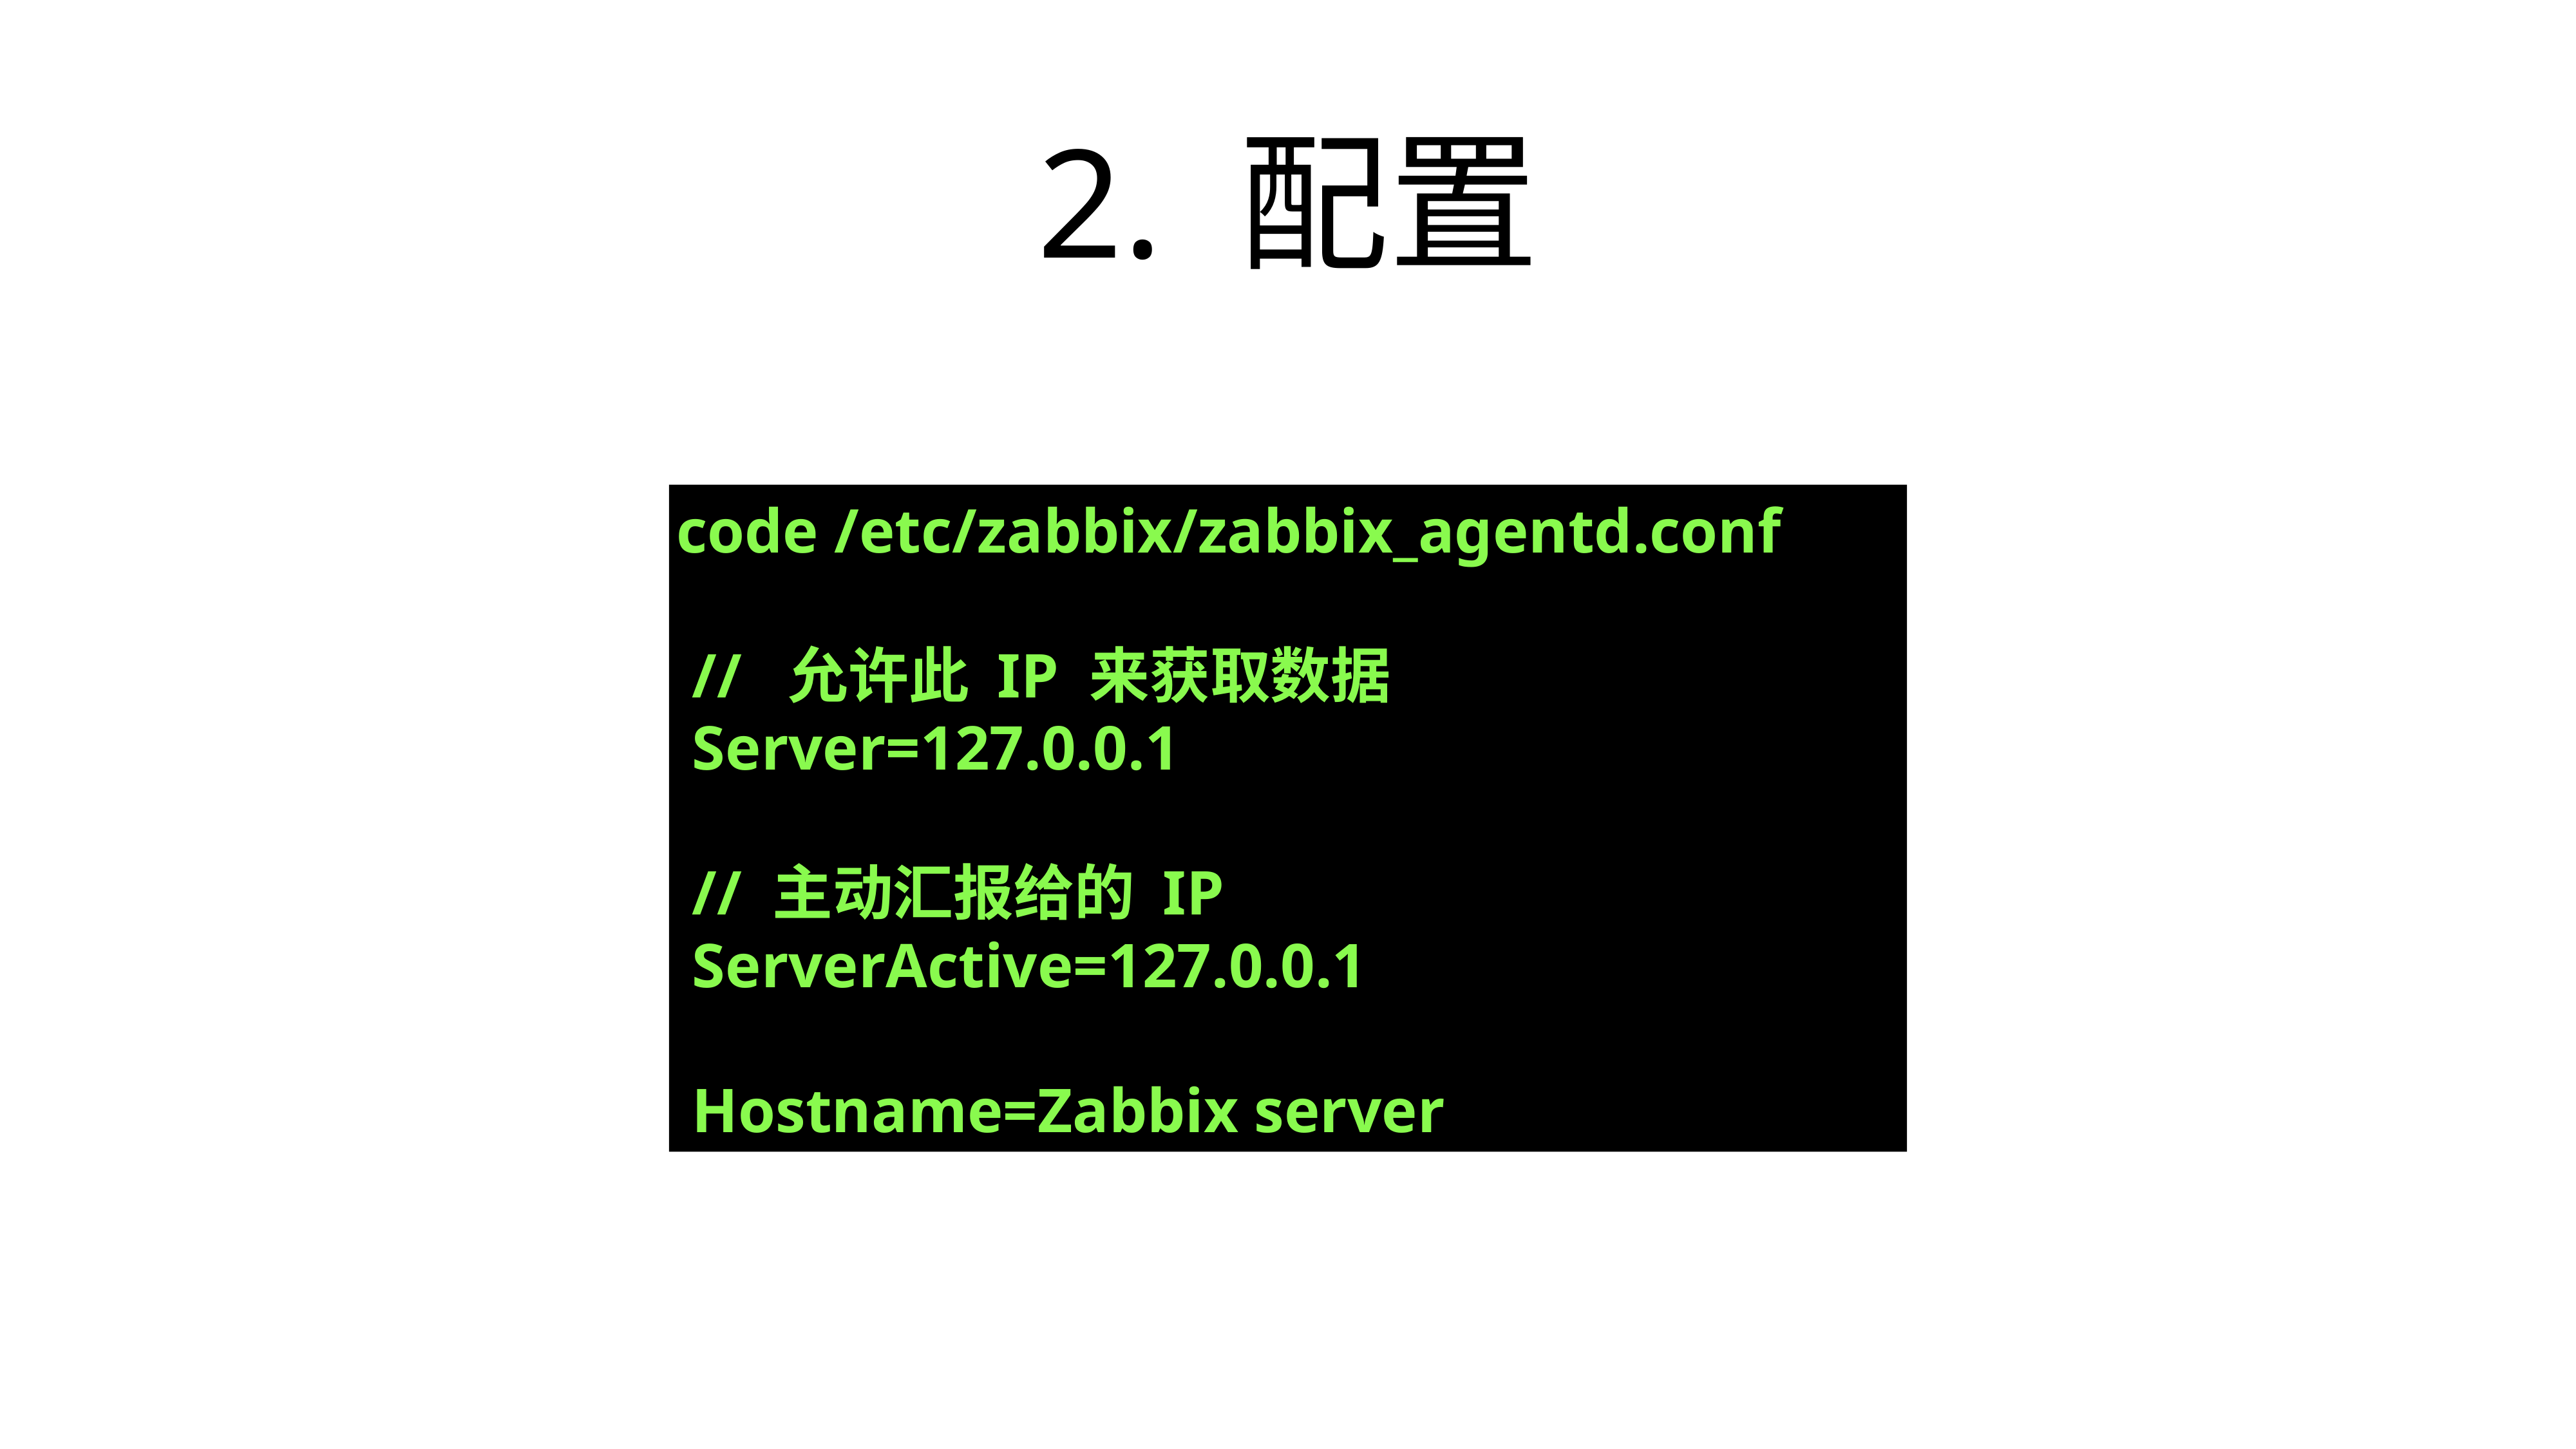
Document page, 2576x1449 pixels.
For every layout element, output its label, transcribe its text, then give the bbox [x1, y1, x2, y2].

title 2. 配置 [463, 37, 2113, 359]
text_box code /etc/zabbix/zabbix_agentd.conf // 允许此 IP 来获取数据 Server=127.0.0.1 // 主动汇报给的 IP ServerActive=127.0.0.1 Hostname=Zabbix server [668, 484, 1908, 1152]
